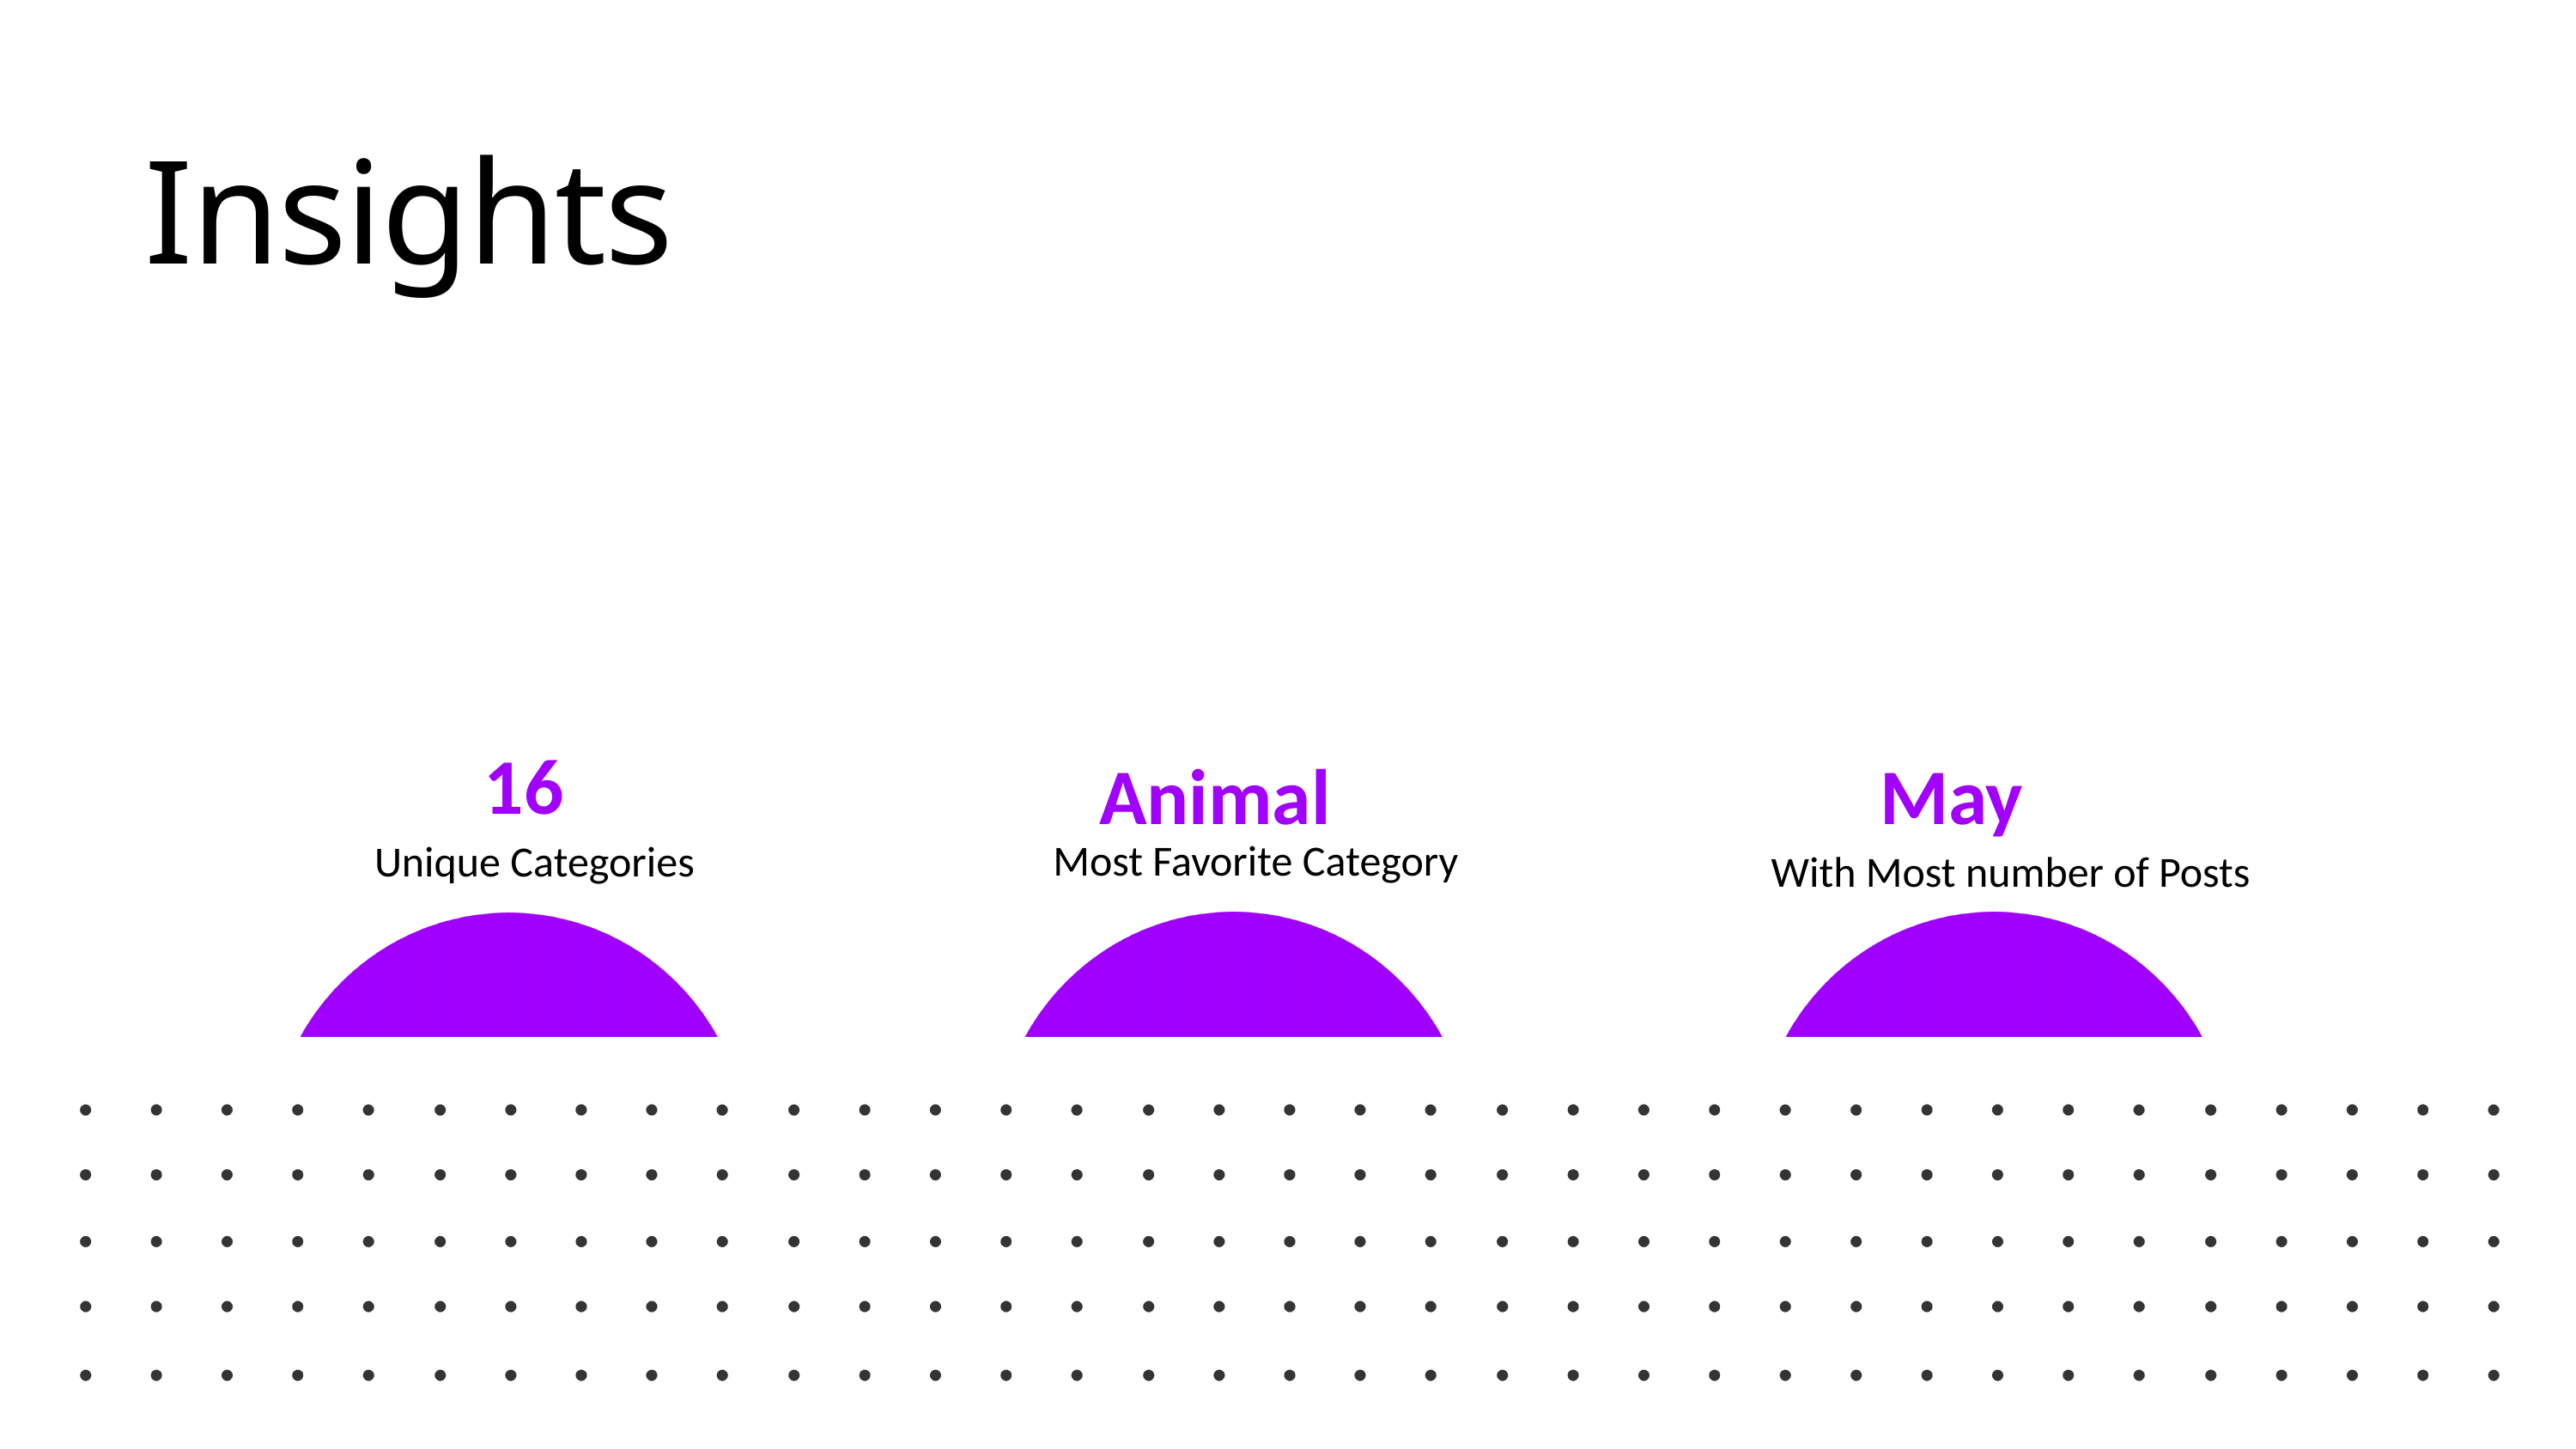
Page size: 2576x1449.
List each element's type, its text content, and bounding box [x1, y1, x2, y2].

text_box Most Favorite Category [1040, 827, 1613, 891]
text_box Animal [1086, 739, 1442, 847]
picture [1024, 912, 1443, 1037]
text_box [72, 1099, 2504, 1385]
text_box With Most number of Posts [1759, 837, 2331, 902]
picture [299, 912, 719, 1037]
text_box Insights [144, 121, 799, 294]
picture [1784, 912, 2204, 1037]
text_box Unique Categories [361, 827, 934, 892]
text_box May [1867, 739, 2222, 847]
text_box 16 [471, 729, 827, 827]
